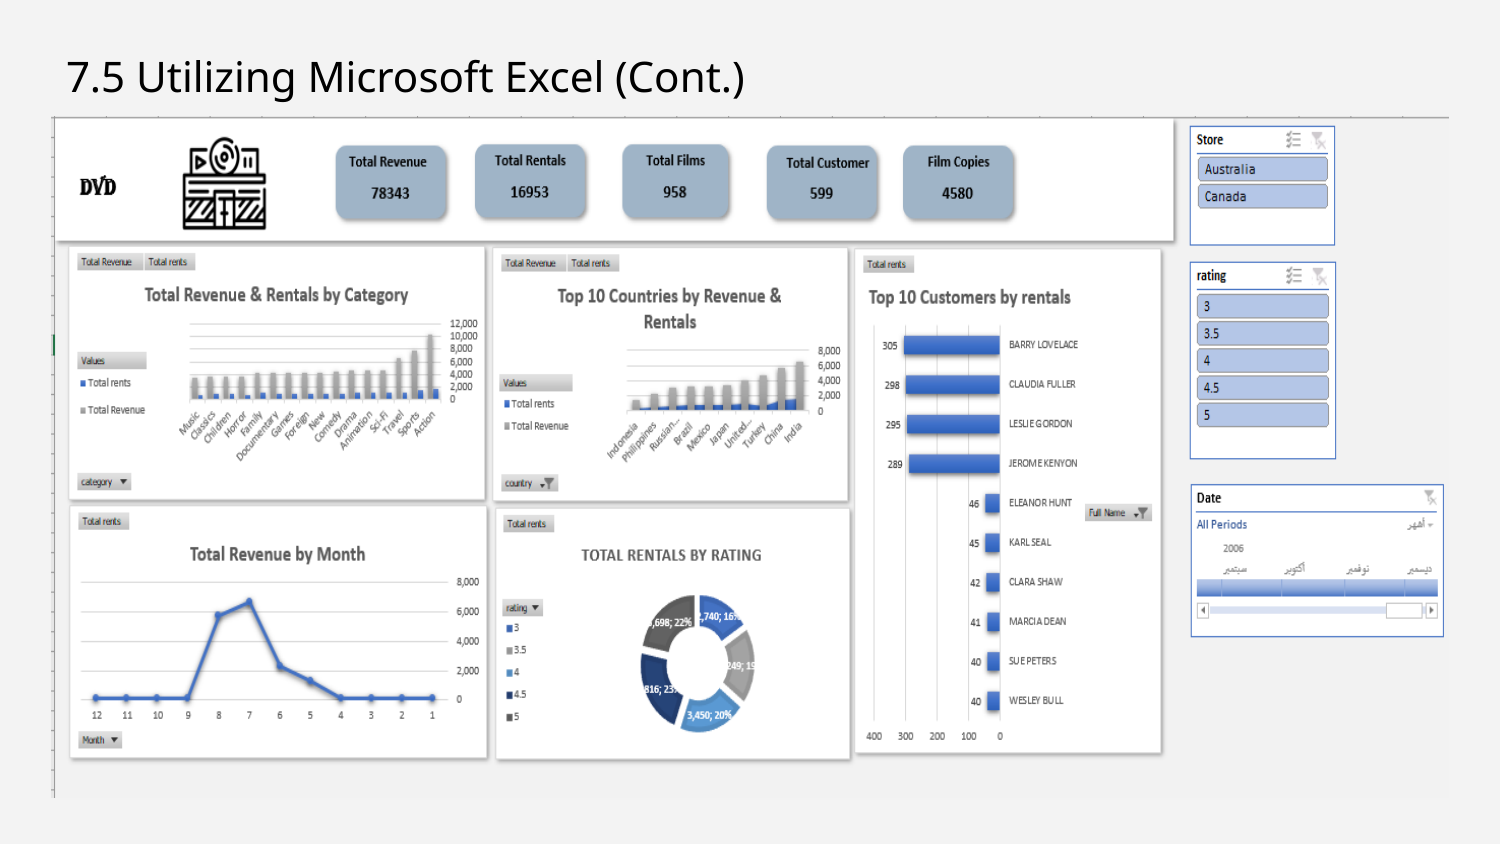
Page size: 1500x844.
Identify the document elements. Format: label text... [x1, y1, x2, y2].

title 7.5 Utilizing Microsoft Excel (Cont.) [51, 35, 1449, 116]
picture [50, 116, 1450, 798]
